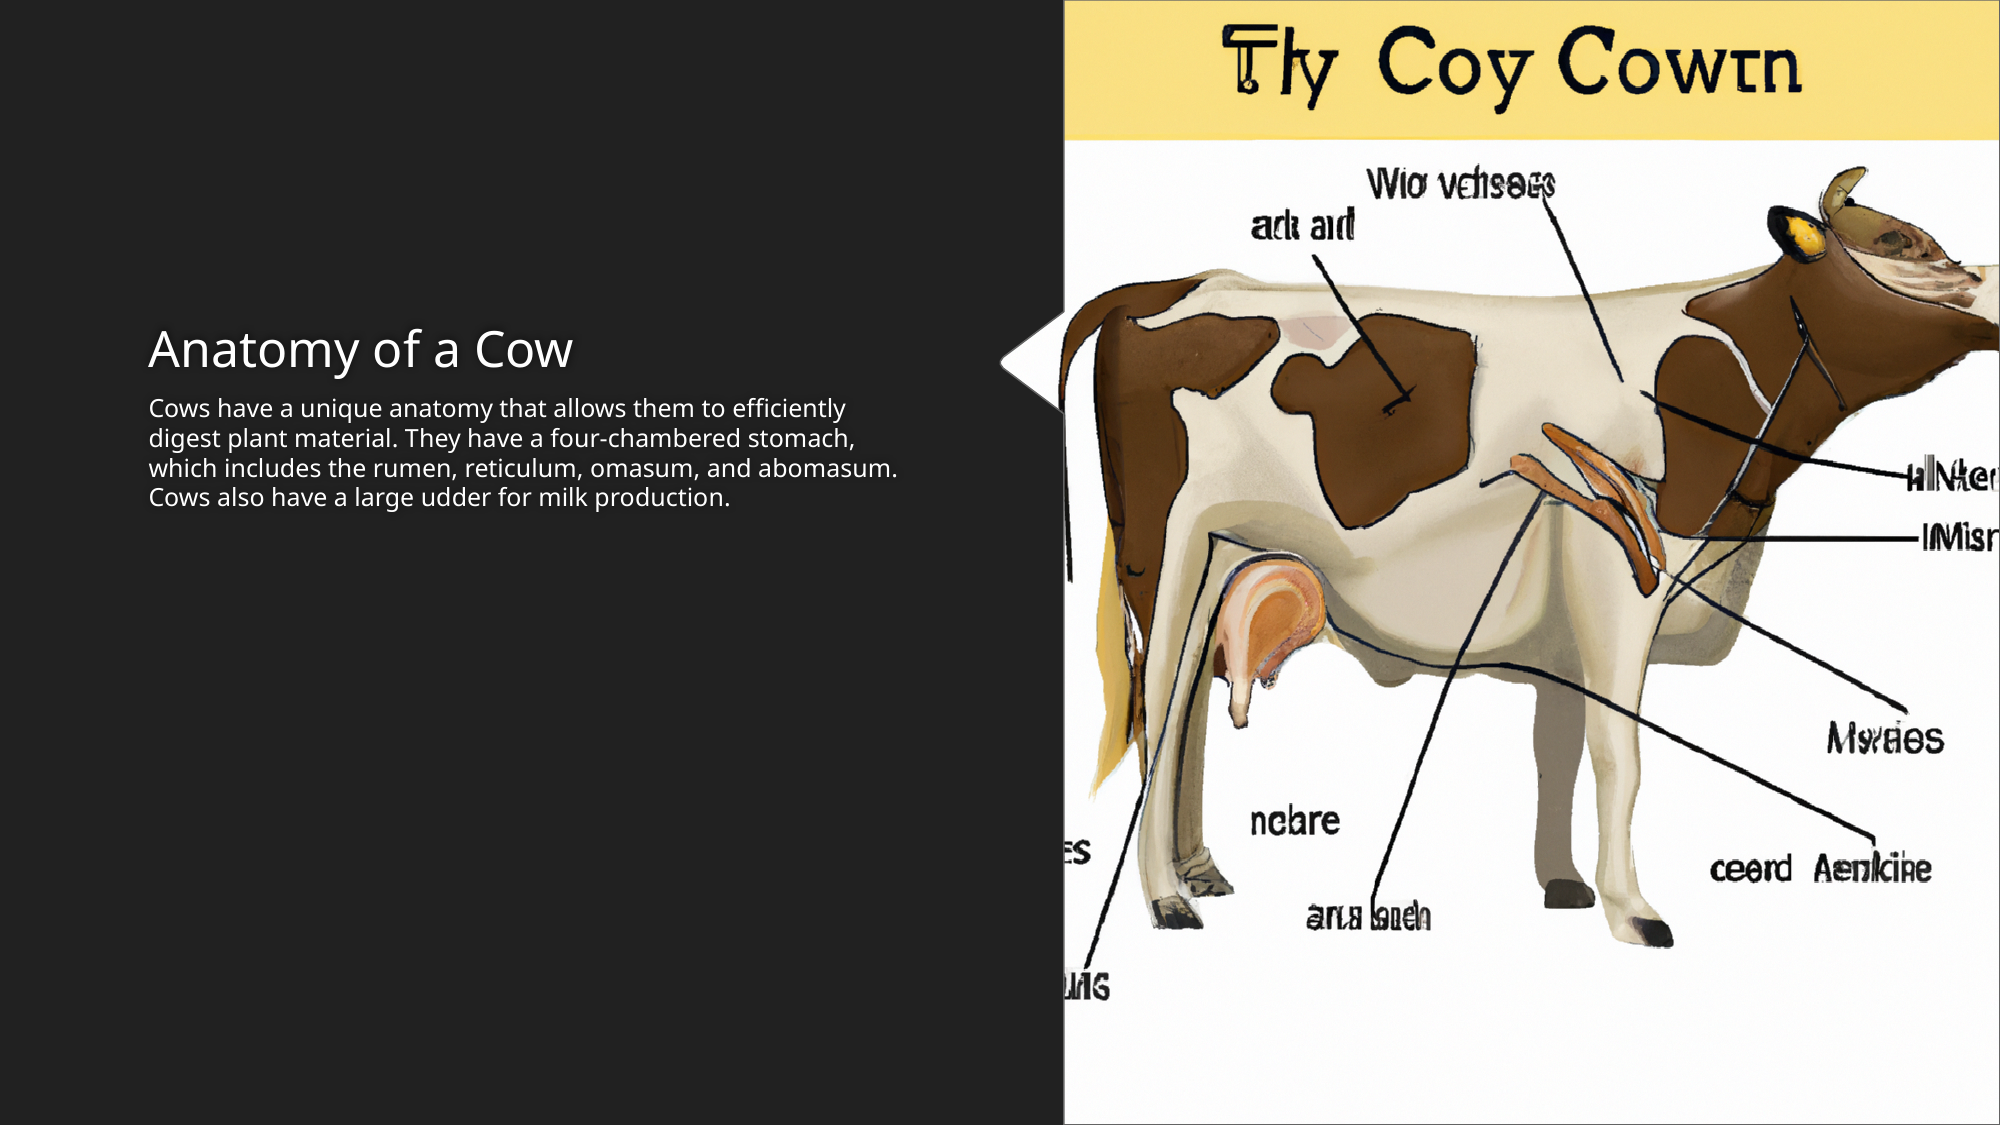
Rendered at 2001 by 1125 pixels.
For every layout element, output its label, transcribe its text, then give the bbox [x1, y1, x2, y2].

list Cows have a unique anatomy that allows them to efficiently digest plant material. They have a four-chambered stomach, which includes the rumen, reticulum, omasum, and abomasum. Cows also have a large udder for milk production. [133, 384, 930, 962]
picture [1000, 0, 2000, 1125]
title Anatomy of a Cow [133, 119, 930, 379]
